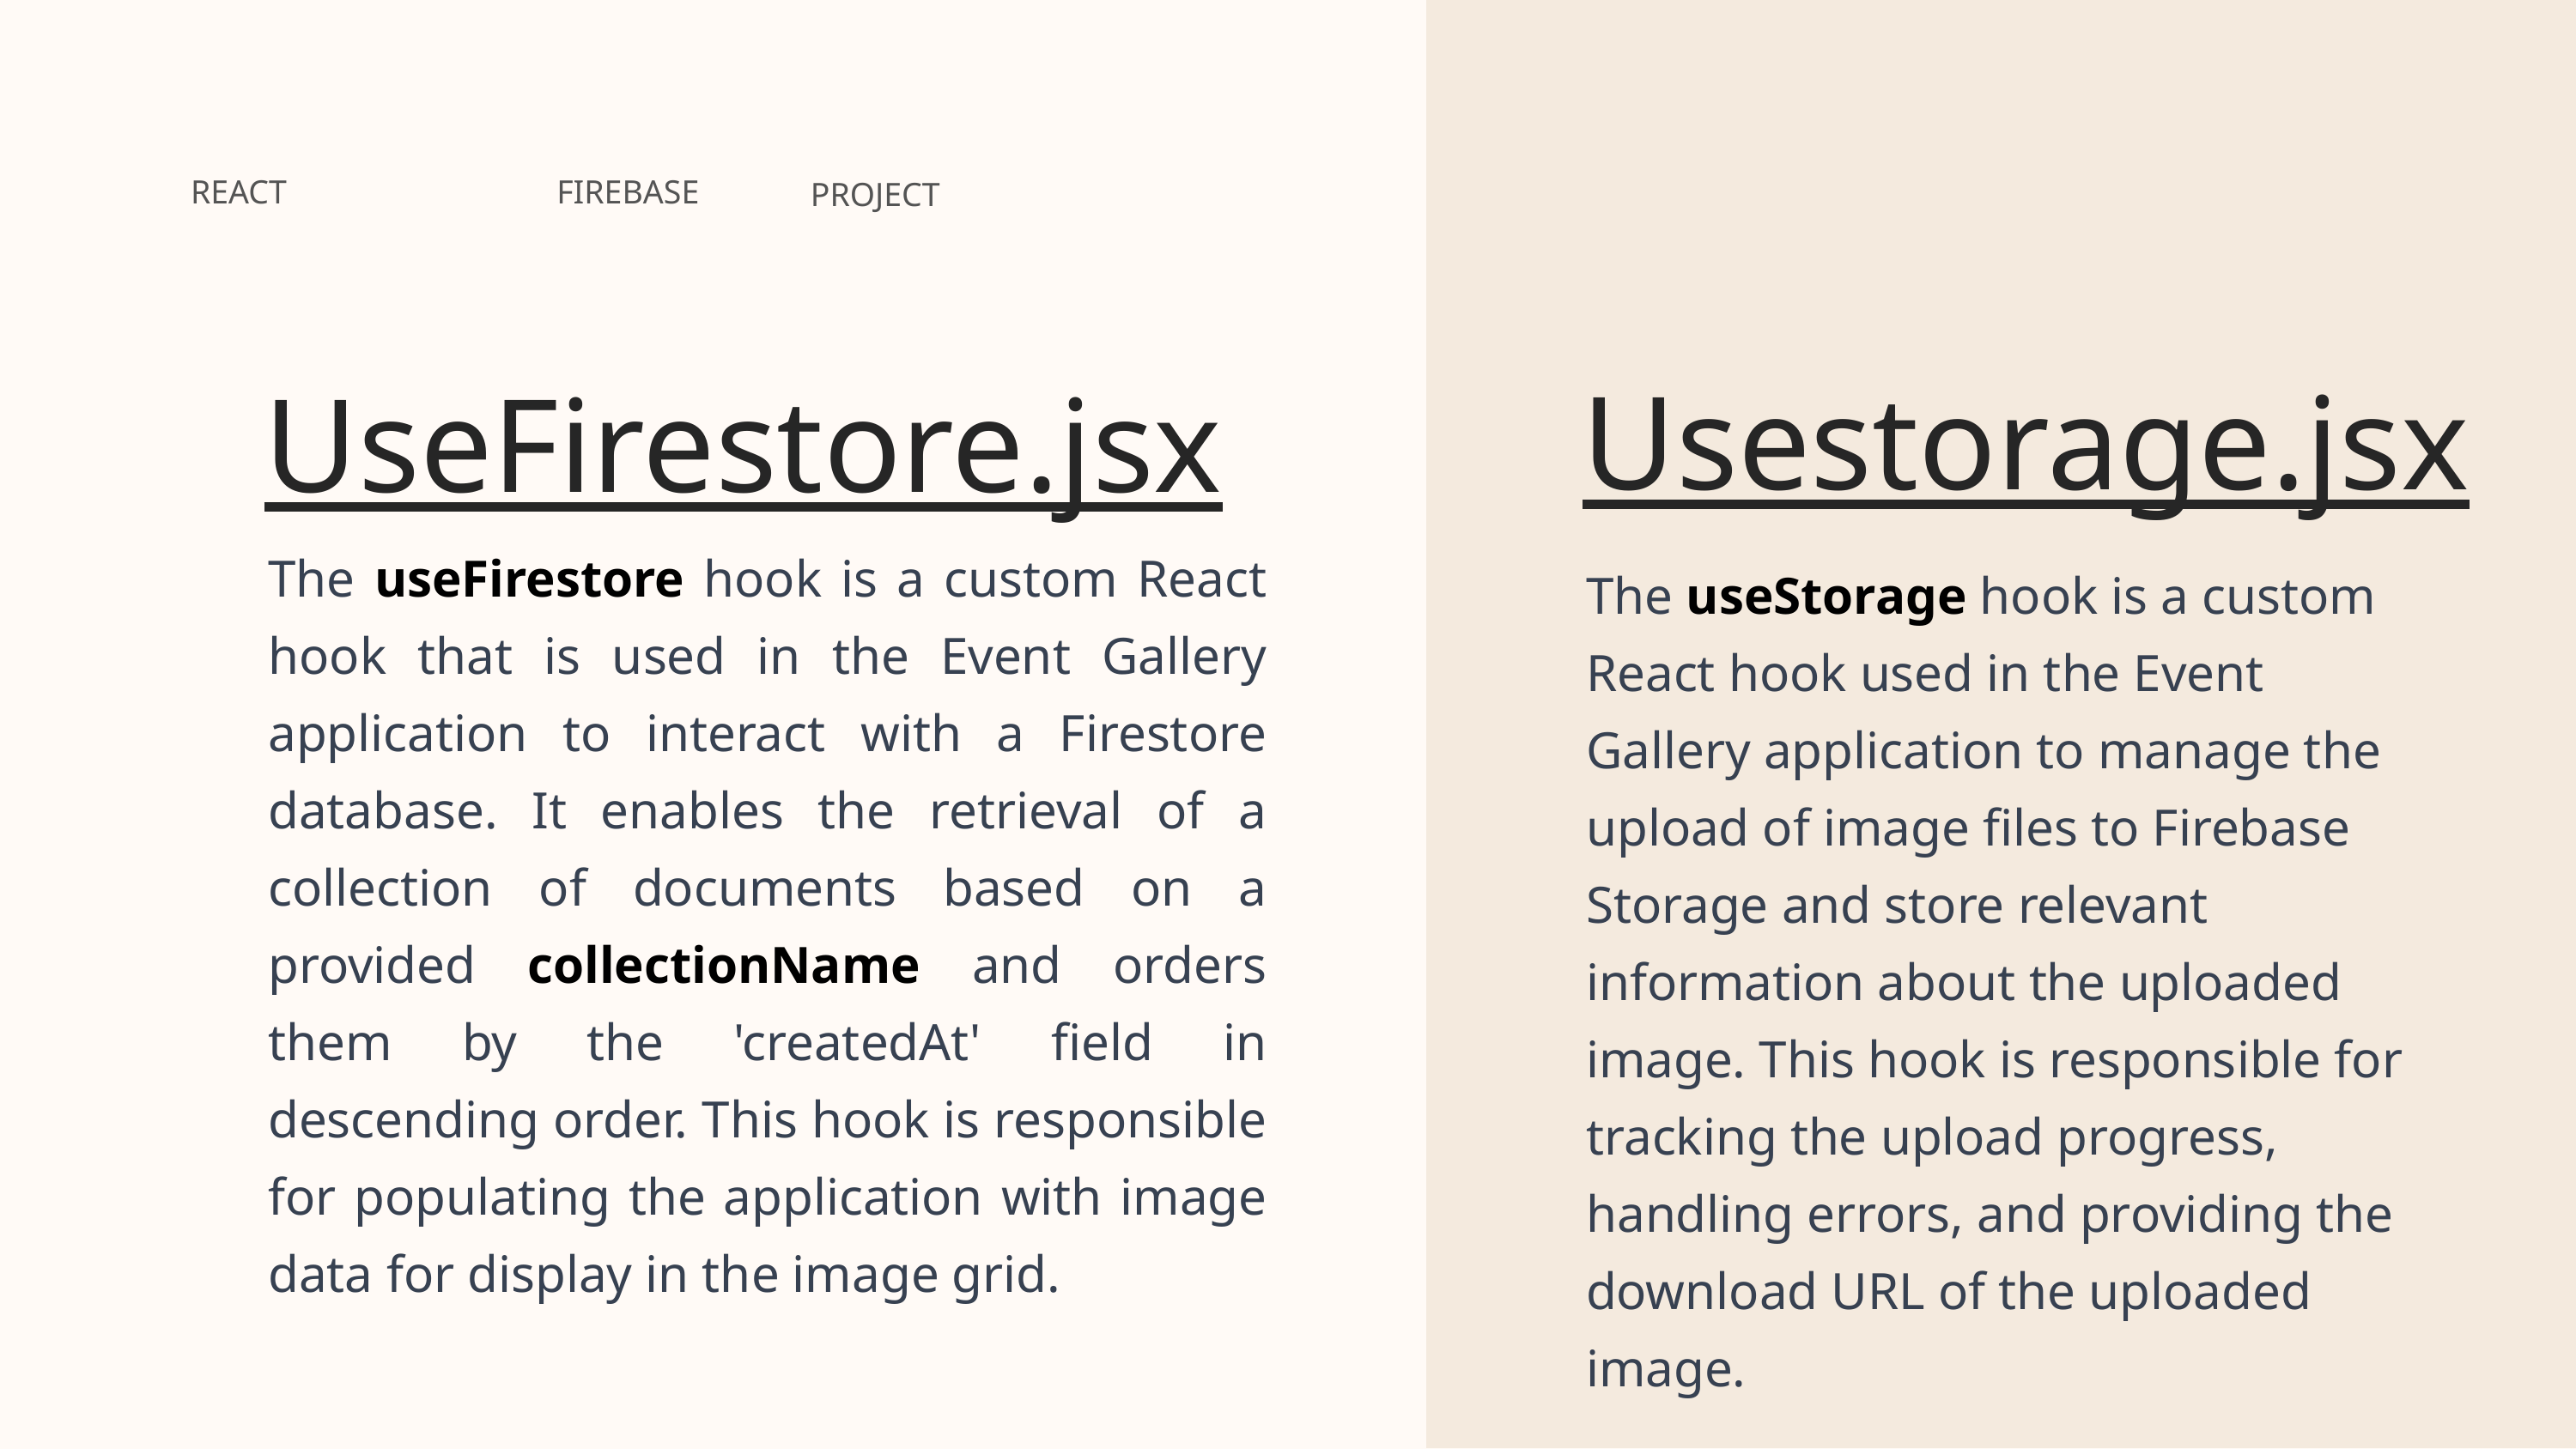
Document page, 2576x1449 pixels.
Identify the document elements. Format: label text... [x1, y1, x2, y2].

text_box REACT [191, 165, 453, 211]
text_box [1425, 0, 2576, 1449]
text_box PROJECT [810, 167, 1091, 214]
text_box The useFirestore hook is a custom React hook that is used in the Event Gallery application to interact with a Firestore database. It enables the retrieval of a collection of documents based on a provided collectionName and orders them by the 'createdAt' field in descending order. This hook is responsible for populating the application with image data for display in the image grid. [268, 529, 1267, 1449]
text_box UseFirestore.jsx [251, 358, 1420, 524]
text_box FIREBASE [556, 165, 768, 211]
